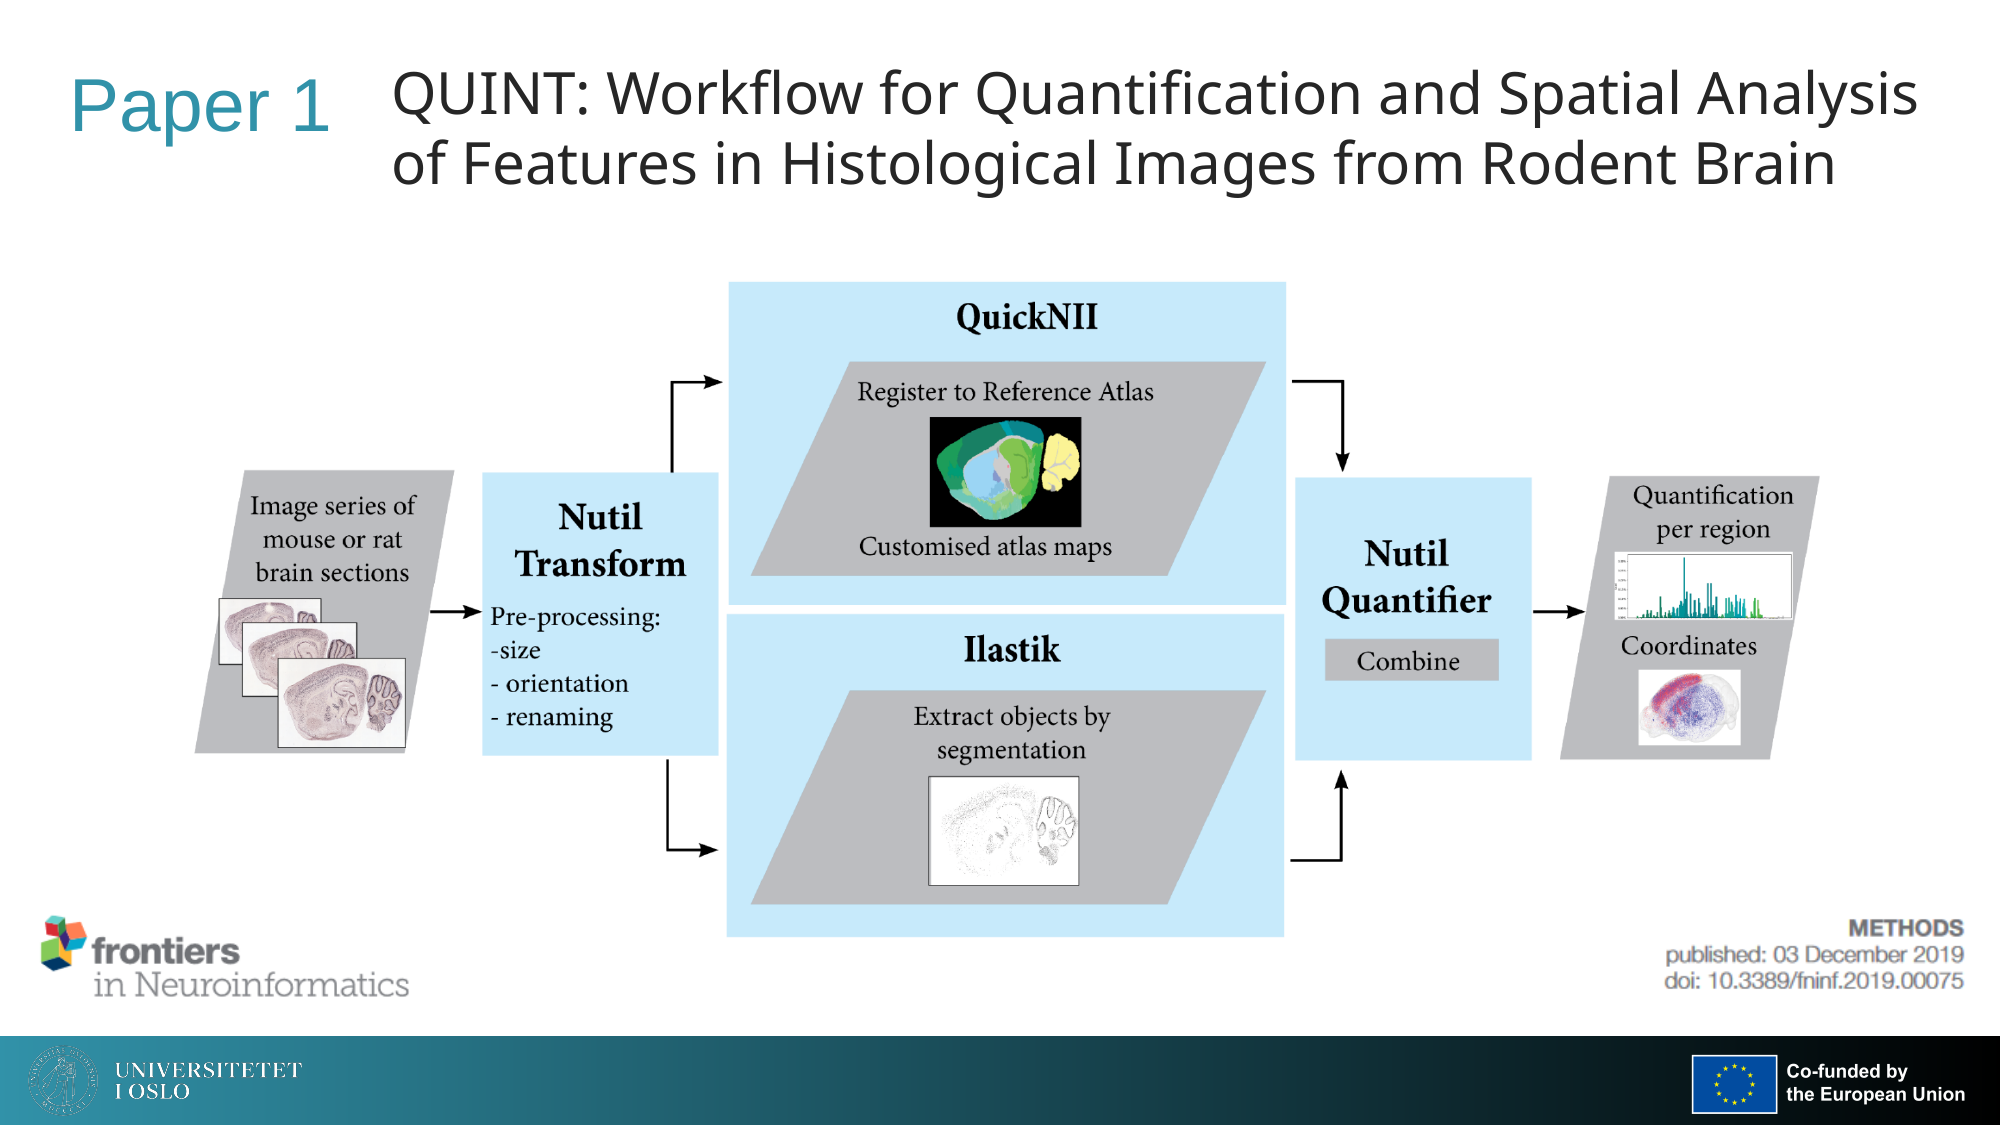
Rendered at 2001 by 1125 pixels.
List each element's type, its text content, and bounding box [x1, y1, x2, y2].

picture [1687, 1053, 1983, 1116]
text_box QUINT: Workflow for Quantification and Spatial Analysis of Features in Histological Images from Rodent Brain [376, 48, 1980, 204]
title Paper 1 [55, 48, 1945, 155]
picture [0, 224, 1980, 1125]
